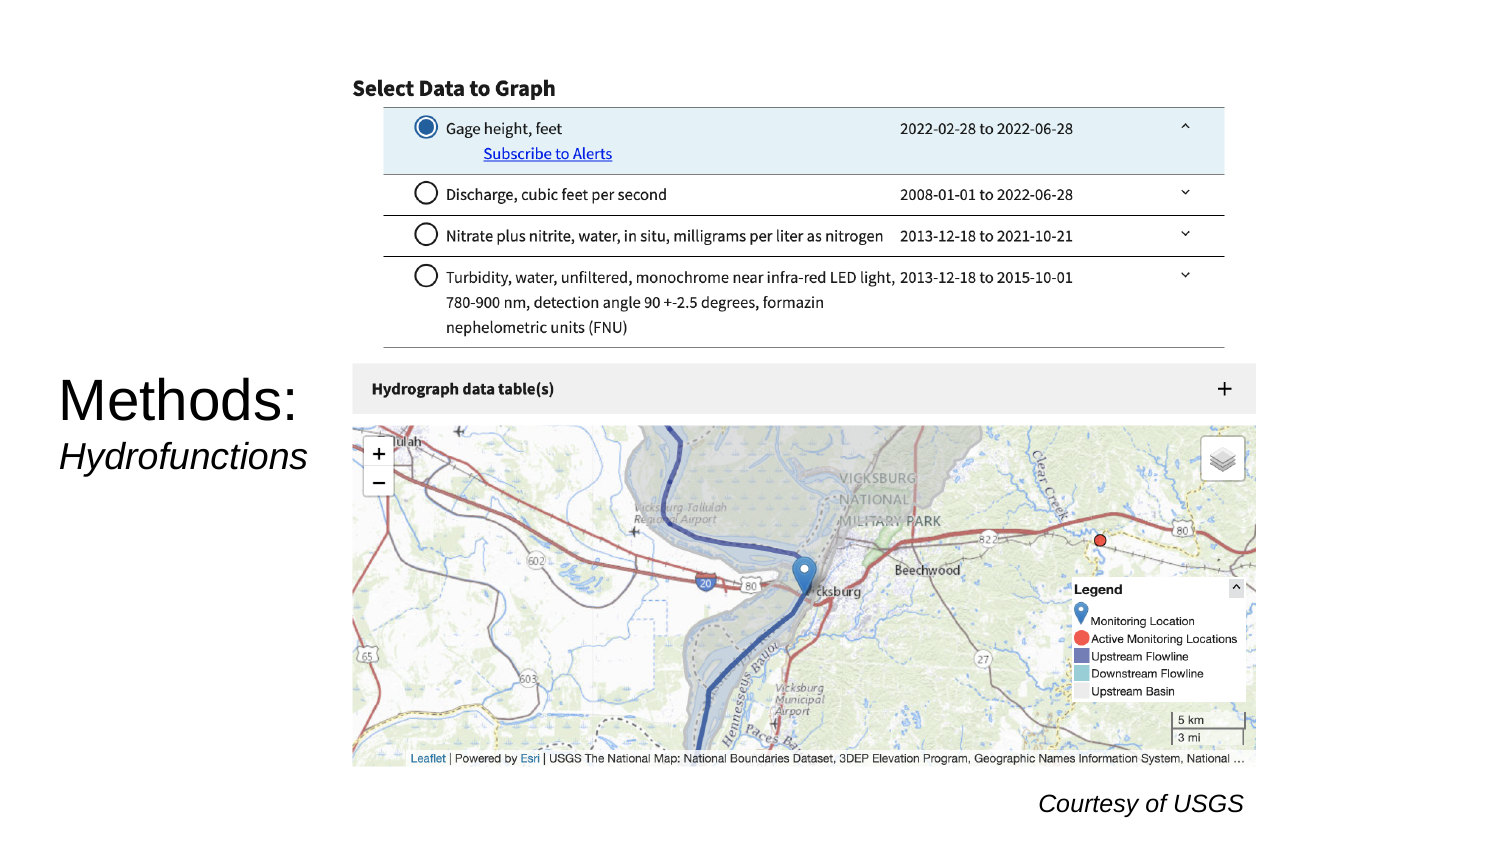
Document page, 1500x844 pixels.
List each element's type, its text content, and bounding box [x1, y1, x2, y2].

title Methods: Hydrofunctions [43, 93, 374, 816]
picture [344, 70, 1270, 773]
text_box Courtesy of USGS [666, 780, 1260, 833]
